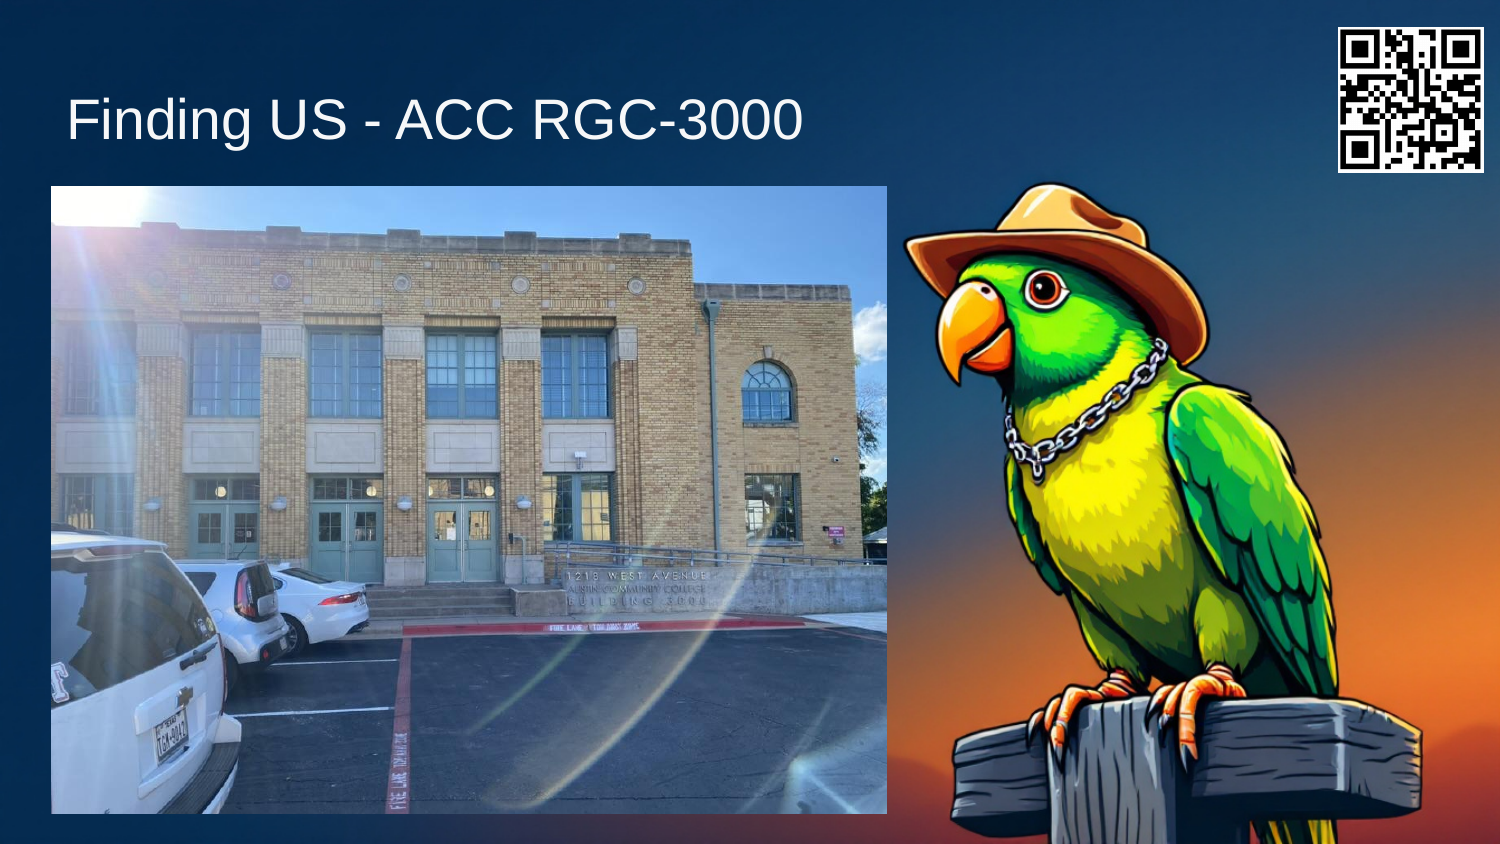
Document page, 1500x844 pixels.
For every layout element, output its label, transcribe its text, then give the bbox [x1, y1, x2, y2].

picture [0, 0, 1500, 844]
title Finding US - ACC RGC-3000 [51, 72, 1333, 167]
